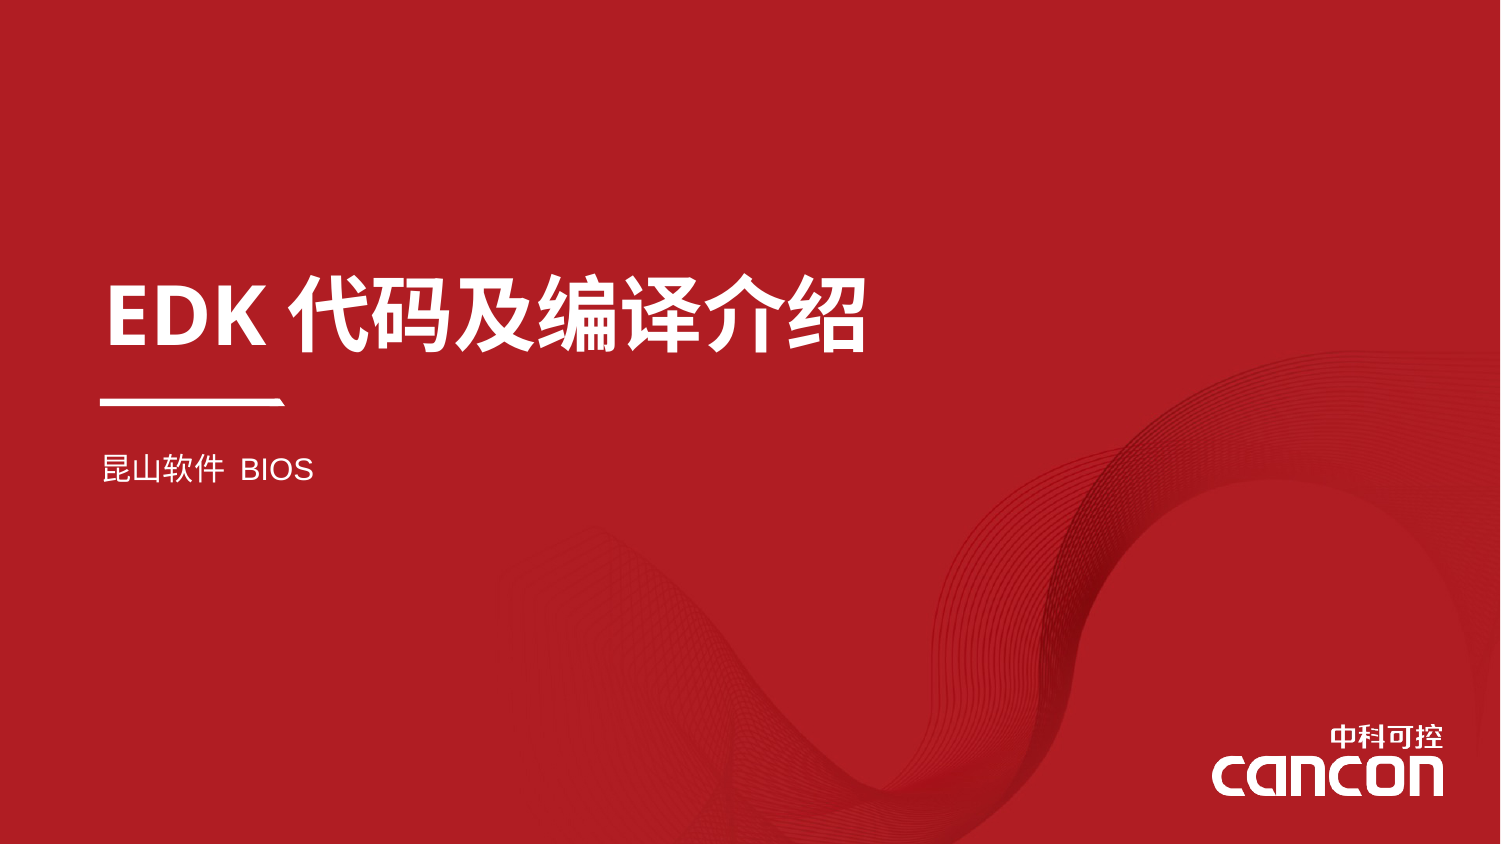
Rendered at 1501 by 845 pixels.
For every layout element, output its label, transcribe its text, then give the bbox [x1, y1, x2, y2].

subtitle 昆山软件 BIOS [89, 431, 1215, 506]
picture [0, 0, 1501, 844]
list EDK代码及编译介绍 [89, 256, 1288, 382]
